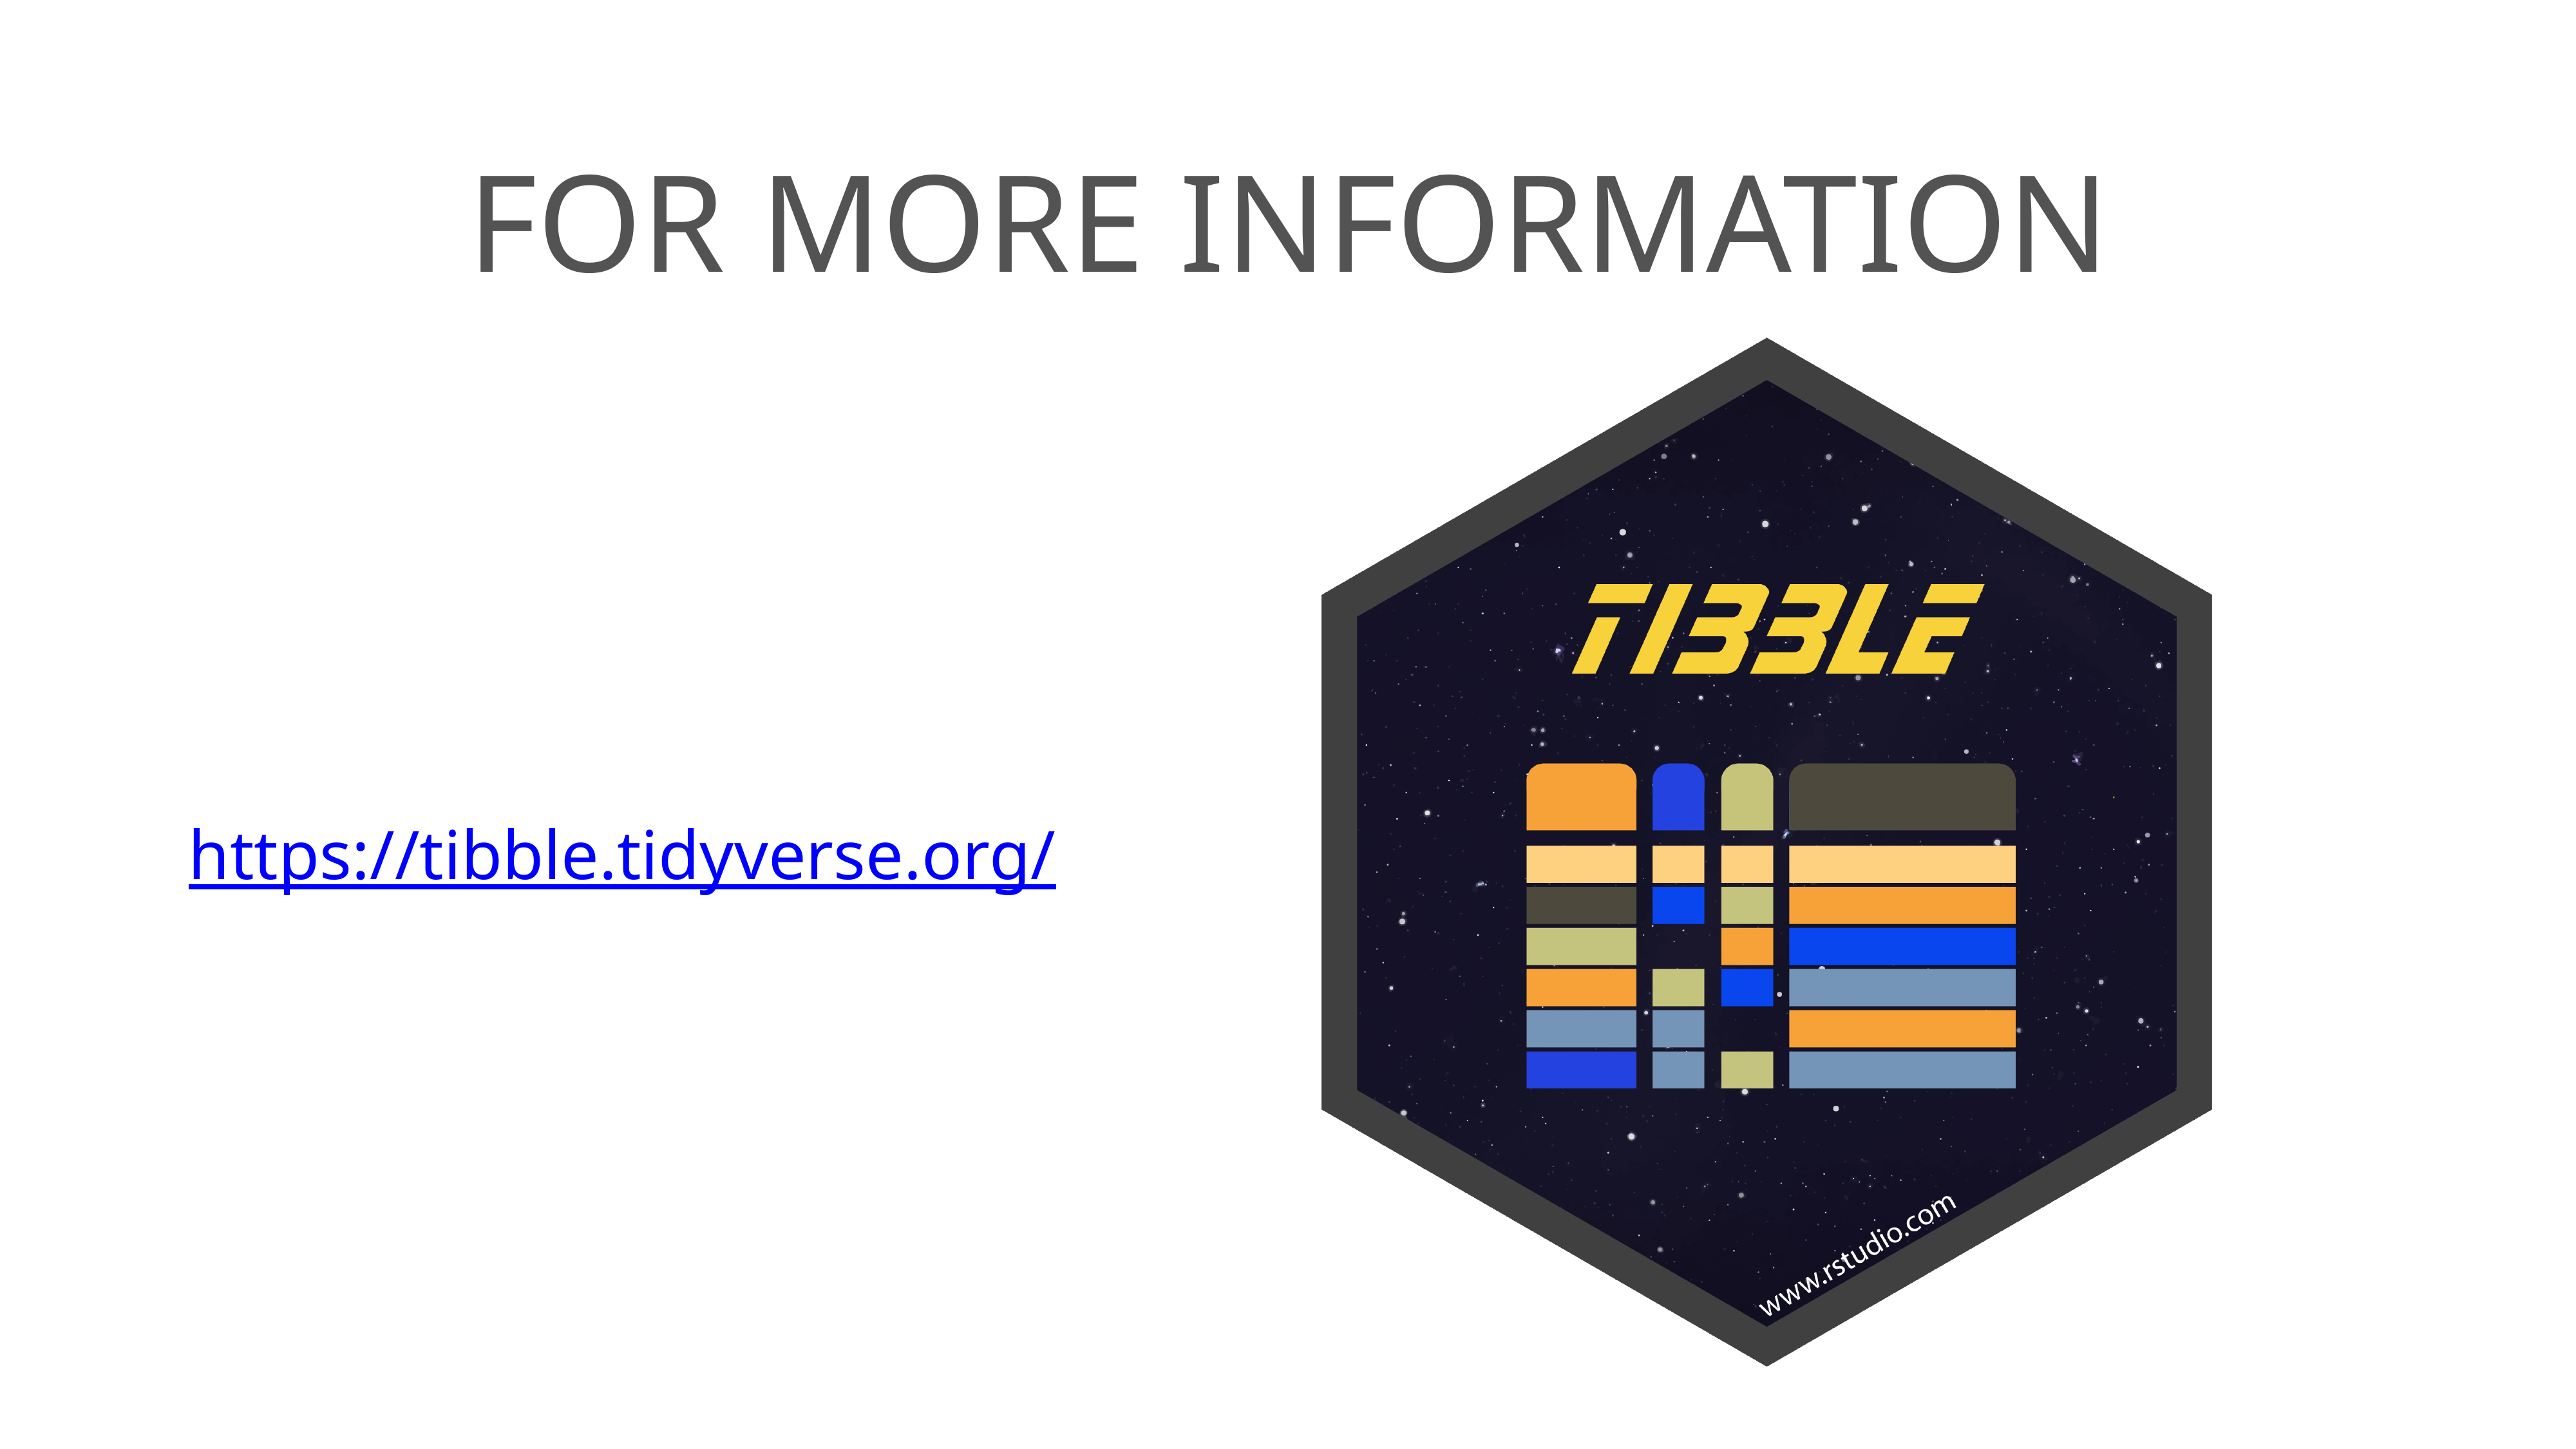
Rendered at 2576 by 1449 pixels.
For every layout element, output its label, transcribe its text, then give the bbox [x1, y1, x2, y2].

text_box https://tibble.tidyverse.org/ [179, 808, 1066, 909]
picture [1321, 336, 2213, 1370]
title FOR MORE INFORMATION [70, 37, 2507, 401]
